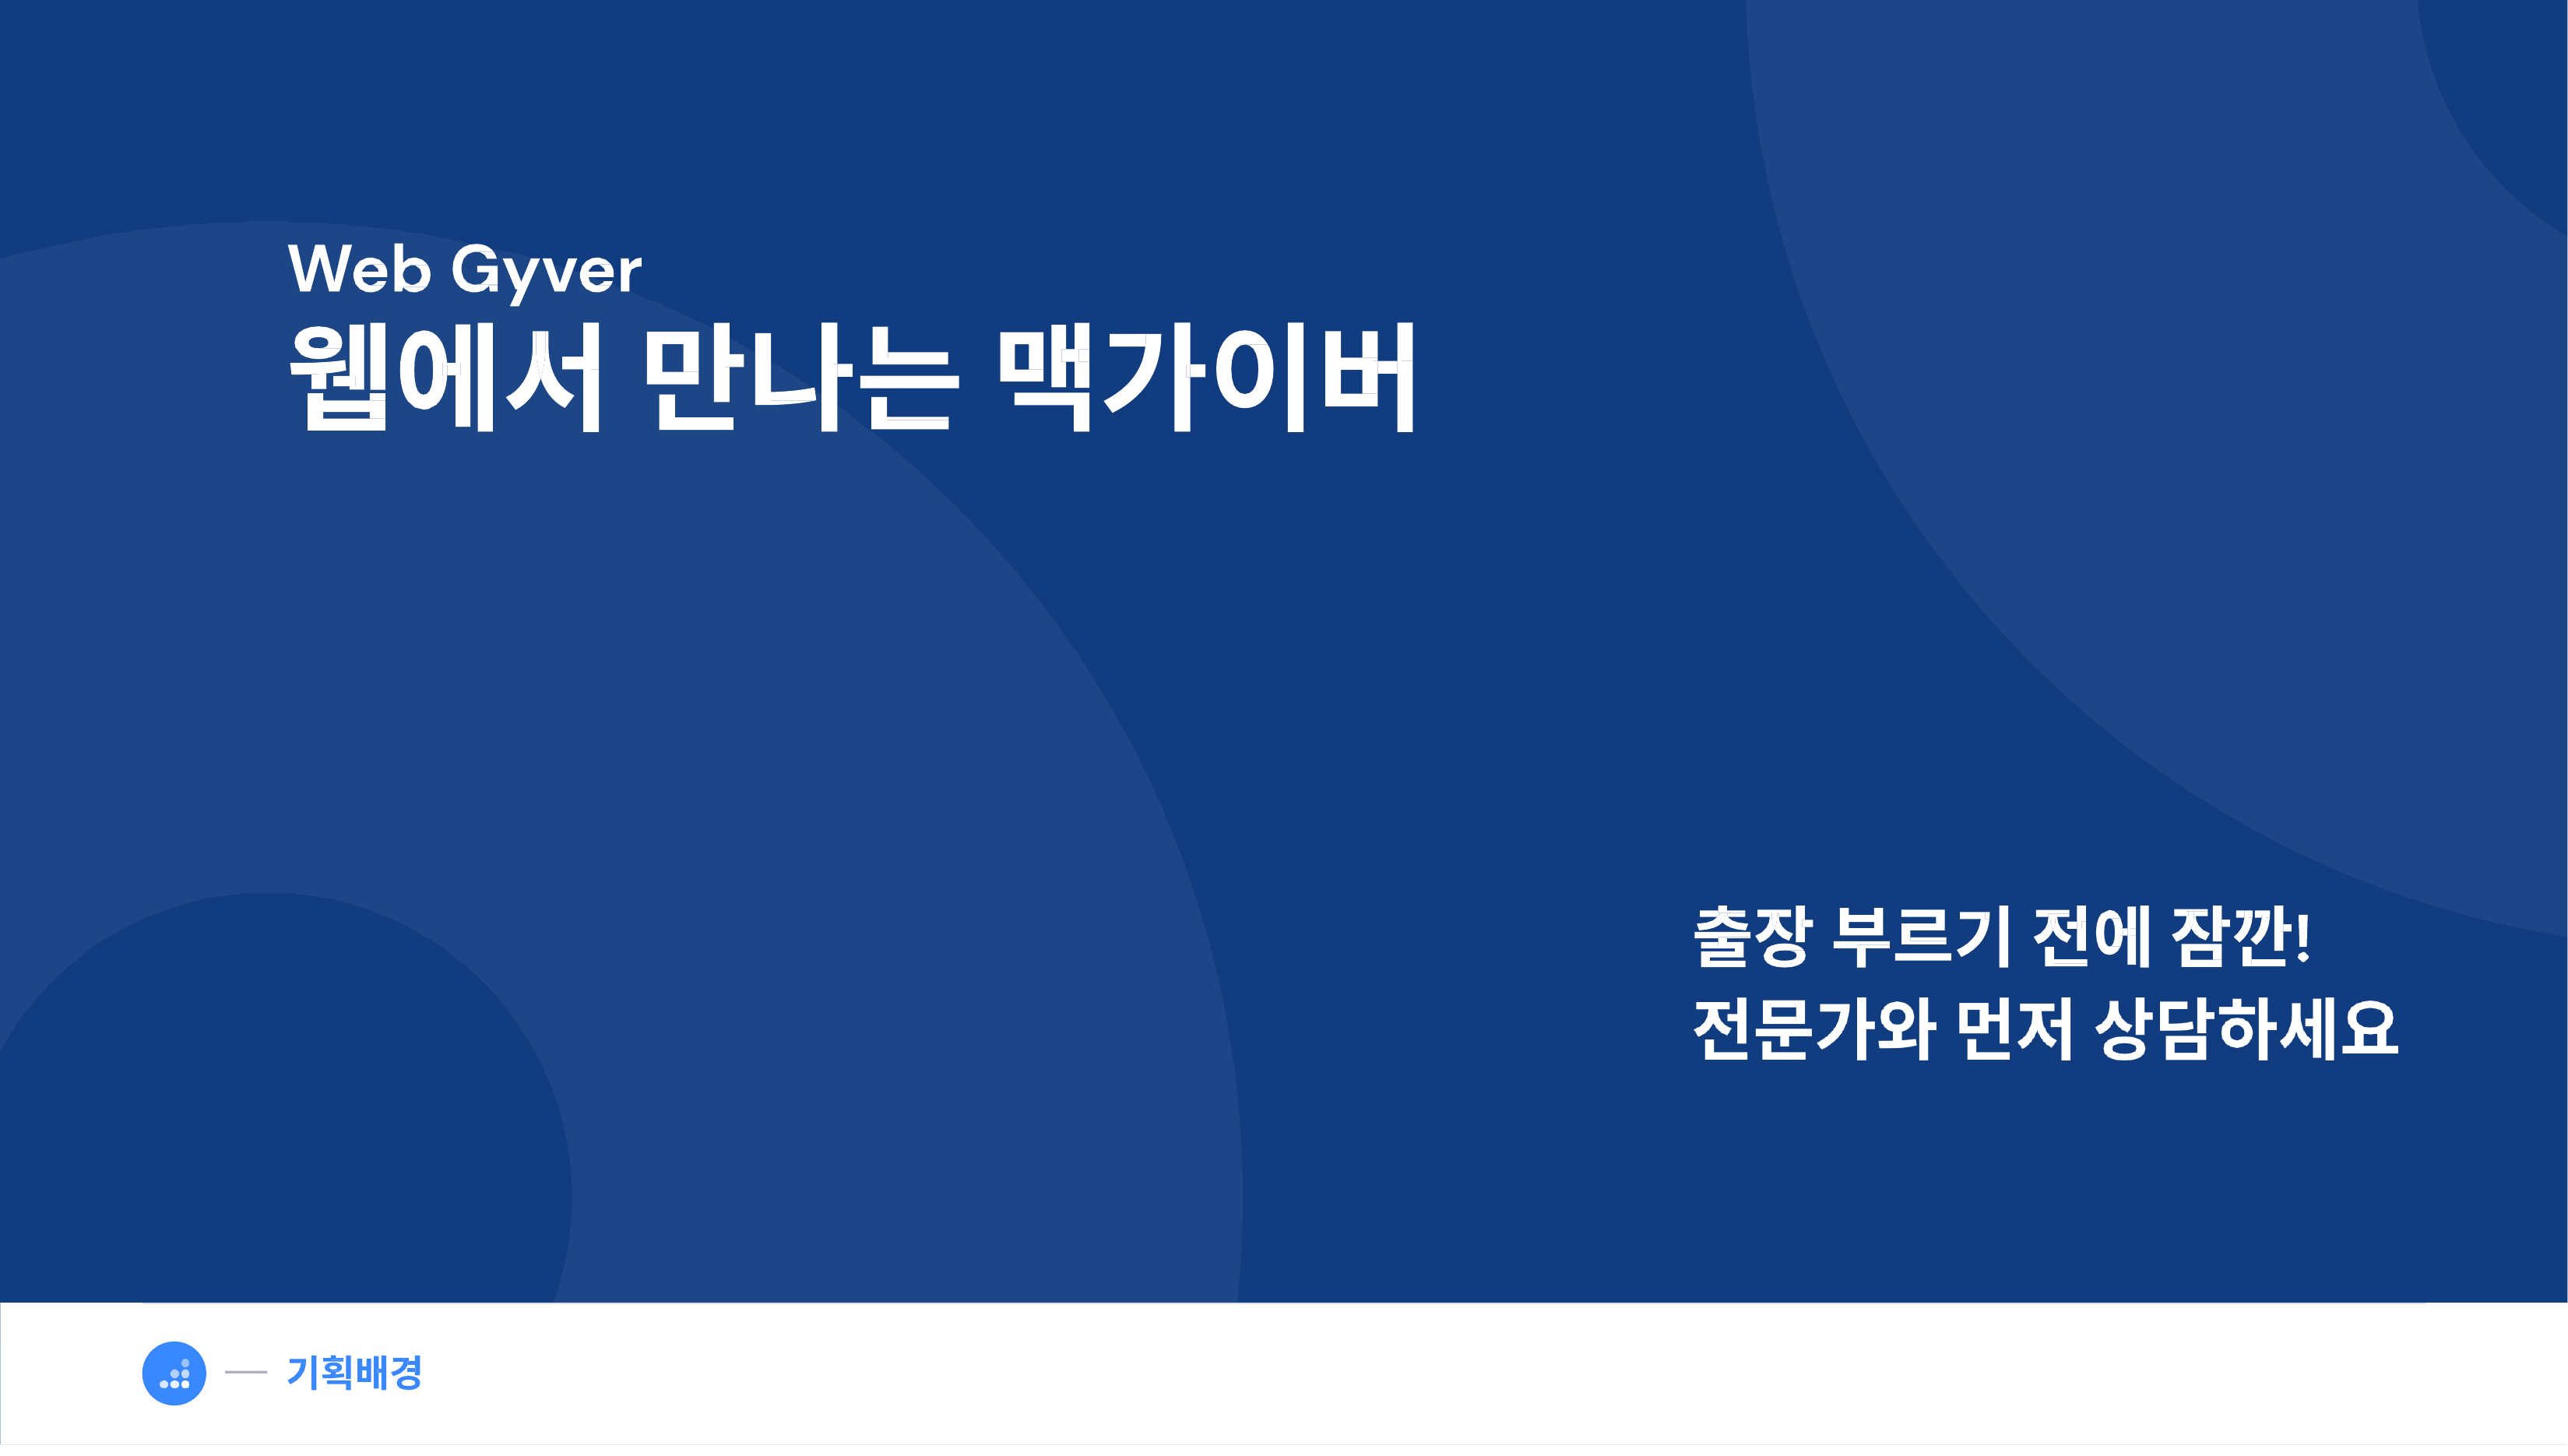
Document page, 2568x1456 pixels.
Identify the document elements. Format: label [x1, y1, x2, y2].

text_box [2274, 906, 2292, 951]
text_box [2243, 947, 2286, 967]
text_box [713, 322, 744, 403]
text_box [1103, 333, 1162, 413]
picture [1694, 997, 2398, 1060]
text_box [290, 360, 347, 389]
text_box [1051, 322, 1090, 389]
text_box [1796, 906, 1813, 943]
text_box [860, 375, 959, 389]
text_box [353, 257, 388, 293]
text_box [333, 324, 364, 390]
text_box [1000, 332, 1044, 382]
text_box [2095, 906, 2137, 965]
text_box [2140, 906, 2149, 968]
text_box [2233, 910, 2253, 943]
text_box [399, 324, 471, 427]
text_box [1755, 909, 1793, 943]
text_box [1957, 912, 1990, 958]
text_box [562, 322, 600, 432]
text_box [1894, 953, 1951, 961]
text_box [308, 393, 385, 431]
text_box [2250, 910, 2271, 945]
text_box [287, 244, 353, 292]
text_box [294, 326, 343, 360]
text_box [2298, 951, 2309, 962]
text_box [2045, 947, 2088, 967]
text_box [872, 326, 948, 365]
text_box [0, 221, 1243, 1299]
text_box [370, 322, 385, 390]
text_box [821, 322, 853, 432]
text_box [2298, 914, 2308, 948]
text_box [0, 1302, 2568, 1445]
text_box [646, 332, 699, 385]
text_box [1174, 322, 1206, 432]
text_box [659, 394, 733, 431]
text_box [1014, 392, 1090, 432]
text_box [1833, 941, 1890, 968]
text_box [1287, 322, 1304, 432]
text_box [1697, 906, 1749, 930]
text_box [502, 258, 540, 307]
text_box [1694, 931, 1751, 968]
text_box [1216, 330, 1274, 409]
text_box [579, 257, 614, 293]
text_box [542, 258, 578, 292]
text_box [1325, 322, 1413, 432]
text_box [452, 244, 498, 293]
text_box [394, 243, 431, 293]
text_box [2212, 906, 2230, 942]
text_box [505, 331, 575, 410]
text_box [477, 322, 493, 432]
text_box [621, 257, 642, 292]
text_box [1901, 909, 1947, 944]
text_box [2172, 909, 2211, 942]
text_box [2033, 909, 2072, 944]
text_box [755, 332, 817, 406]
text_box [871, 396, 949, 430]
text_box [1764, 943, 1806, 968]
text_box [1839, 908, 1884, 936]
text_box [2067, 906, 2086, 951]
text_box [2181, 944, 2222, 967]
text_box [1999, 906, 2009, 968]
